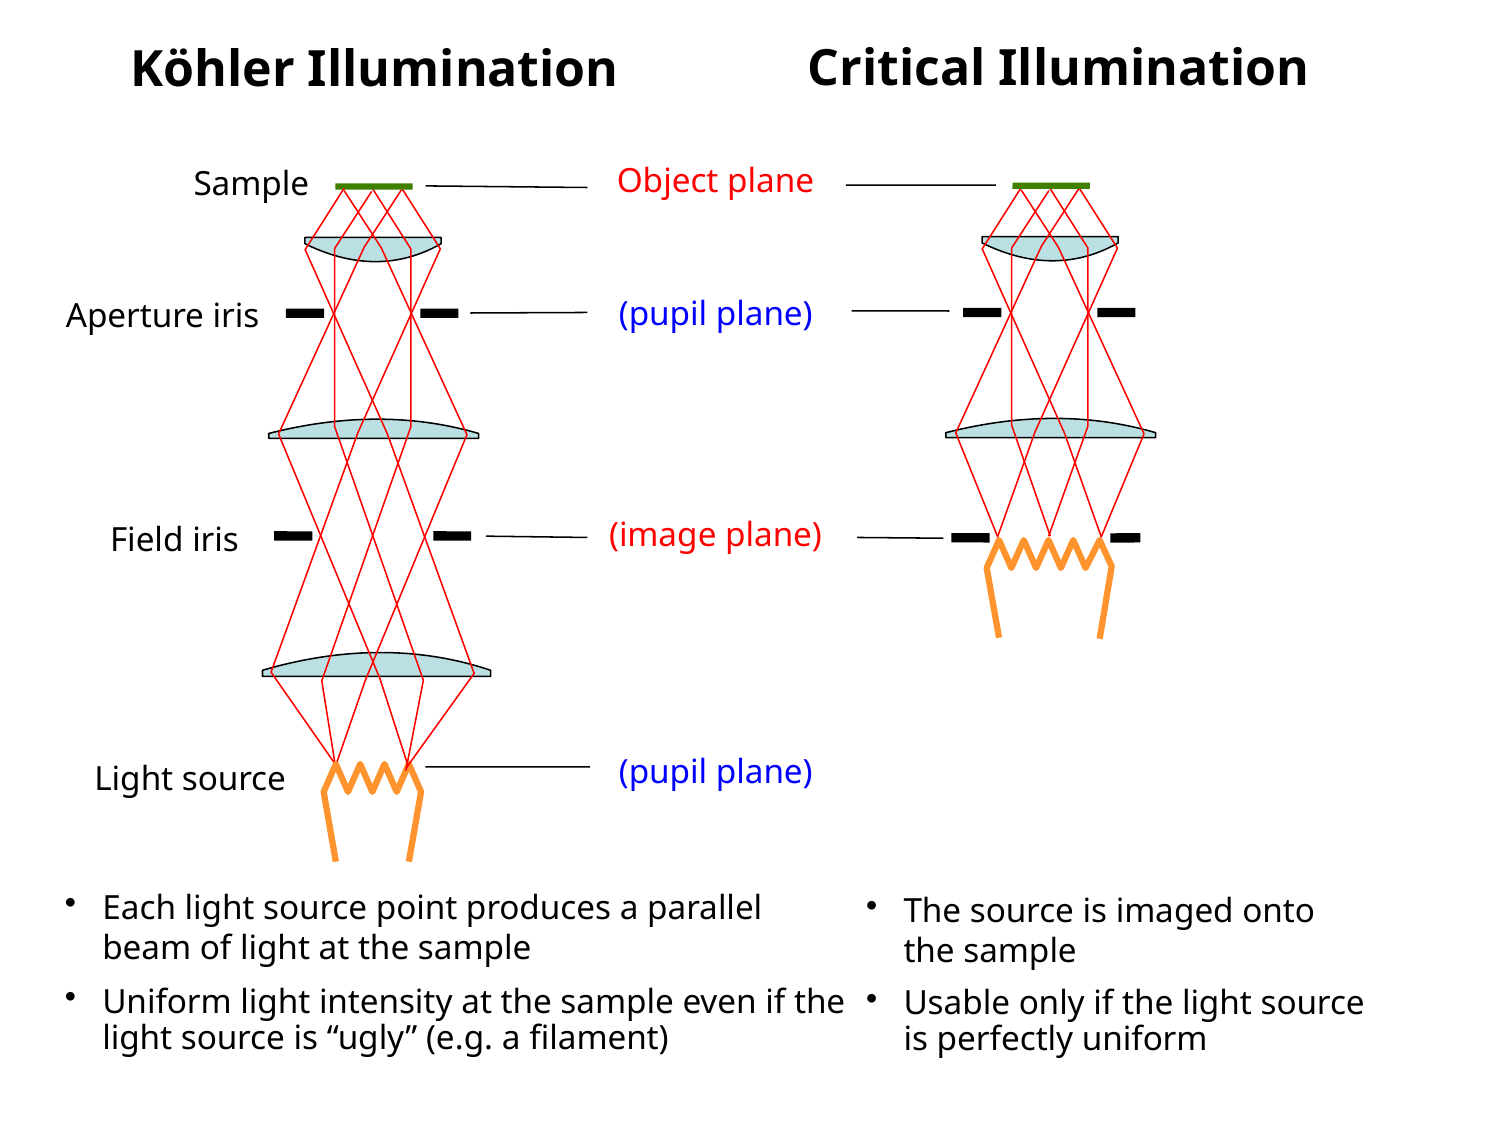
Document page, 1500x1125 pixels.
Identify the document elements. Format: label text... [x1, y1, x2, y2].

text_box Critical Illumination [766, 2, 1351, 128]
text_box Light source [79, 749, 302, 805]
text_box (pupil plane) [604, 779, 828, 798]
text_box Field iris [95, 510, 255, 566]
text_box Sample [178, 154, 324, 210]
text_box [262, 667, 273, 677]
text_box [1149, 430, 1156, 438]
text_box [278, 186, 1145, 771]
text_box [323, 779, 422, 862]
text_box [49, 878, 1390, 1079]
text_box Aperture iris [51, 286, 273, 342]
text_box Object plane [602, 151, 830, 185]
title Köhler Illumination [82, 3, 668, 130]
